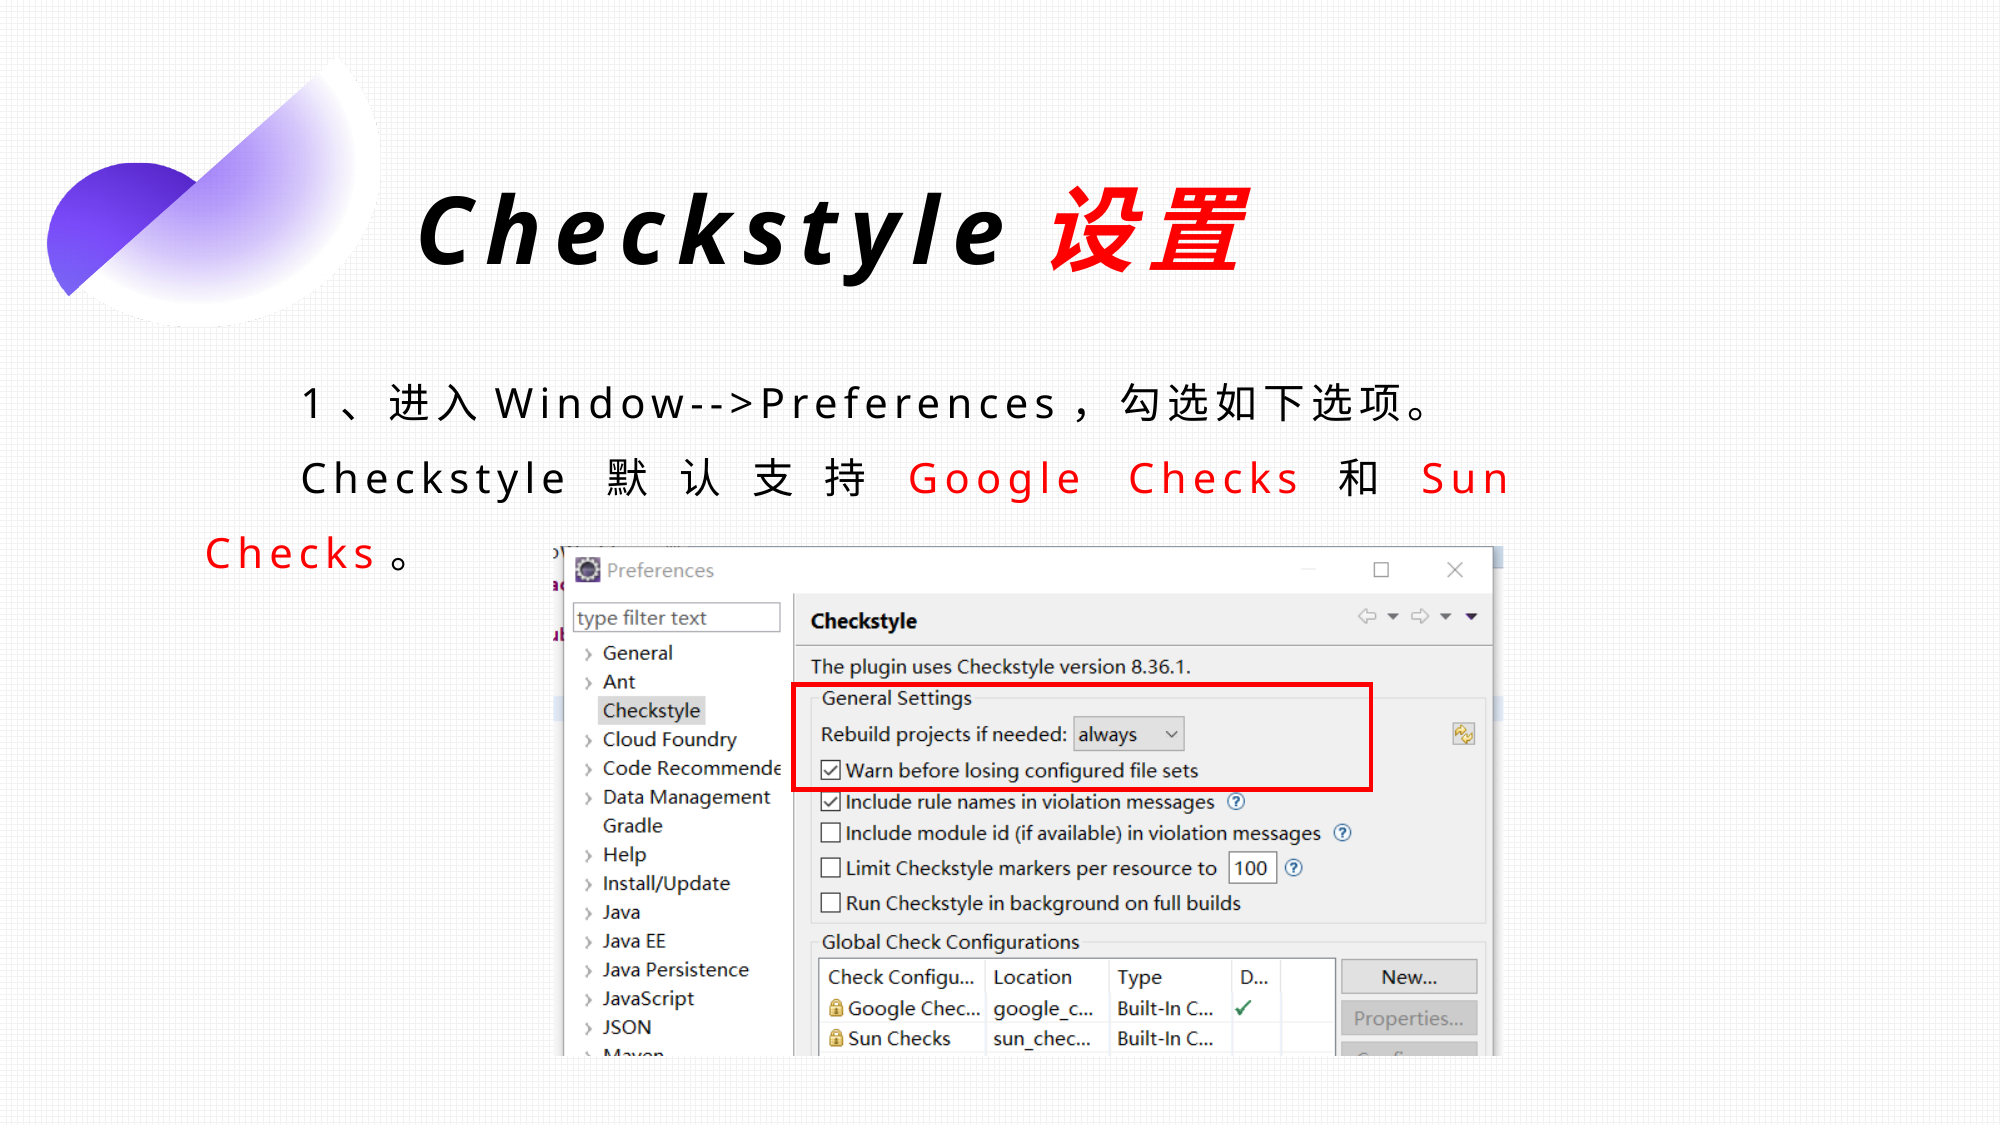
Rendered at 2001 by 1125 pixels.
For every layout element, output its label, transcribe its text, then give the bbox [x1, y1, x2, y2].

picture [553, 546, 1504, 1056]
text_box 1、进入Window-->Preferences，勾选如下选项。 Checkstyle默认支持Google Checks和Sun Checks。 [189, 344, 1530, 585]
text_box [16, 0, 381, 327]
text_box Checkstyle设置 [401, 163, 1295, 291]
